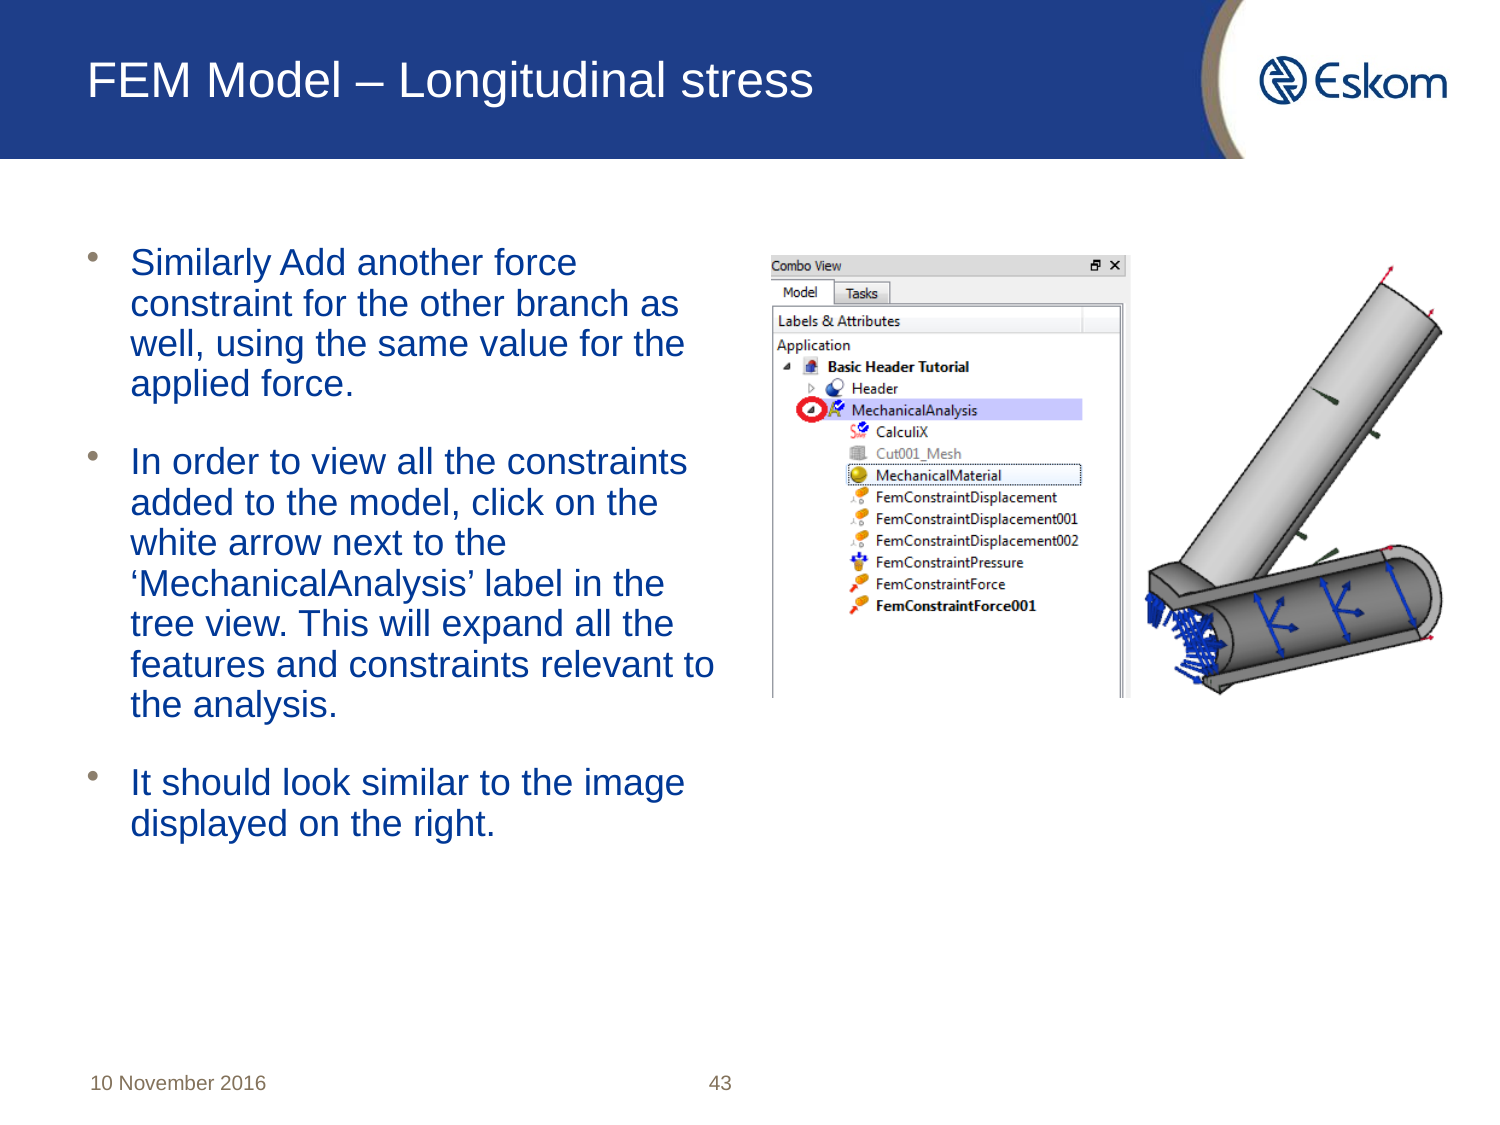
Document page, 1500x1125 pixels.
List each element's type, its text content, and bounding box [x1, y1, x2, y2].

picture [1257, 55, 1450, 105]
title FEM Model – Longitudinal stress [71, 27, 1142, 137]
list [771, 255, 1447, 698]
picture [0, 0, 1246, 159]
list Similarly Add another force constraint for the other branch as well, using the same value for the applied force. In order to view all the constraints added to the model, click on the white arrow next to the ‘MechanicalAnalysis’ label in the tree view. This will expand all the features and constraints relevant to the analysis. It should look similar to the image displayed on the right. [71, 235, 747, 1064]
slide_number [75, 1058, 361, 1103]
slide_number 43 [643, 1058, 798, 1103]
